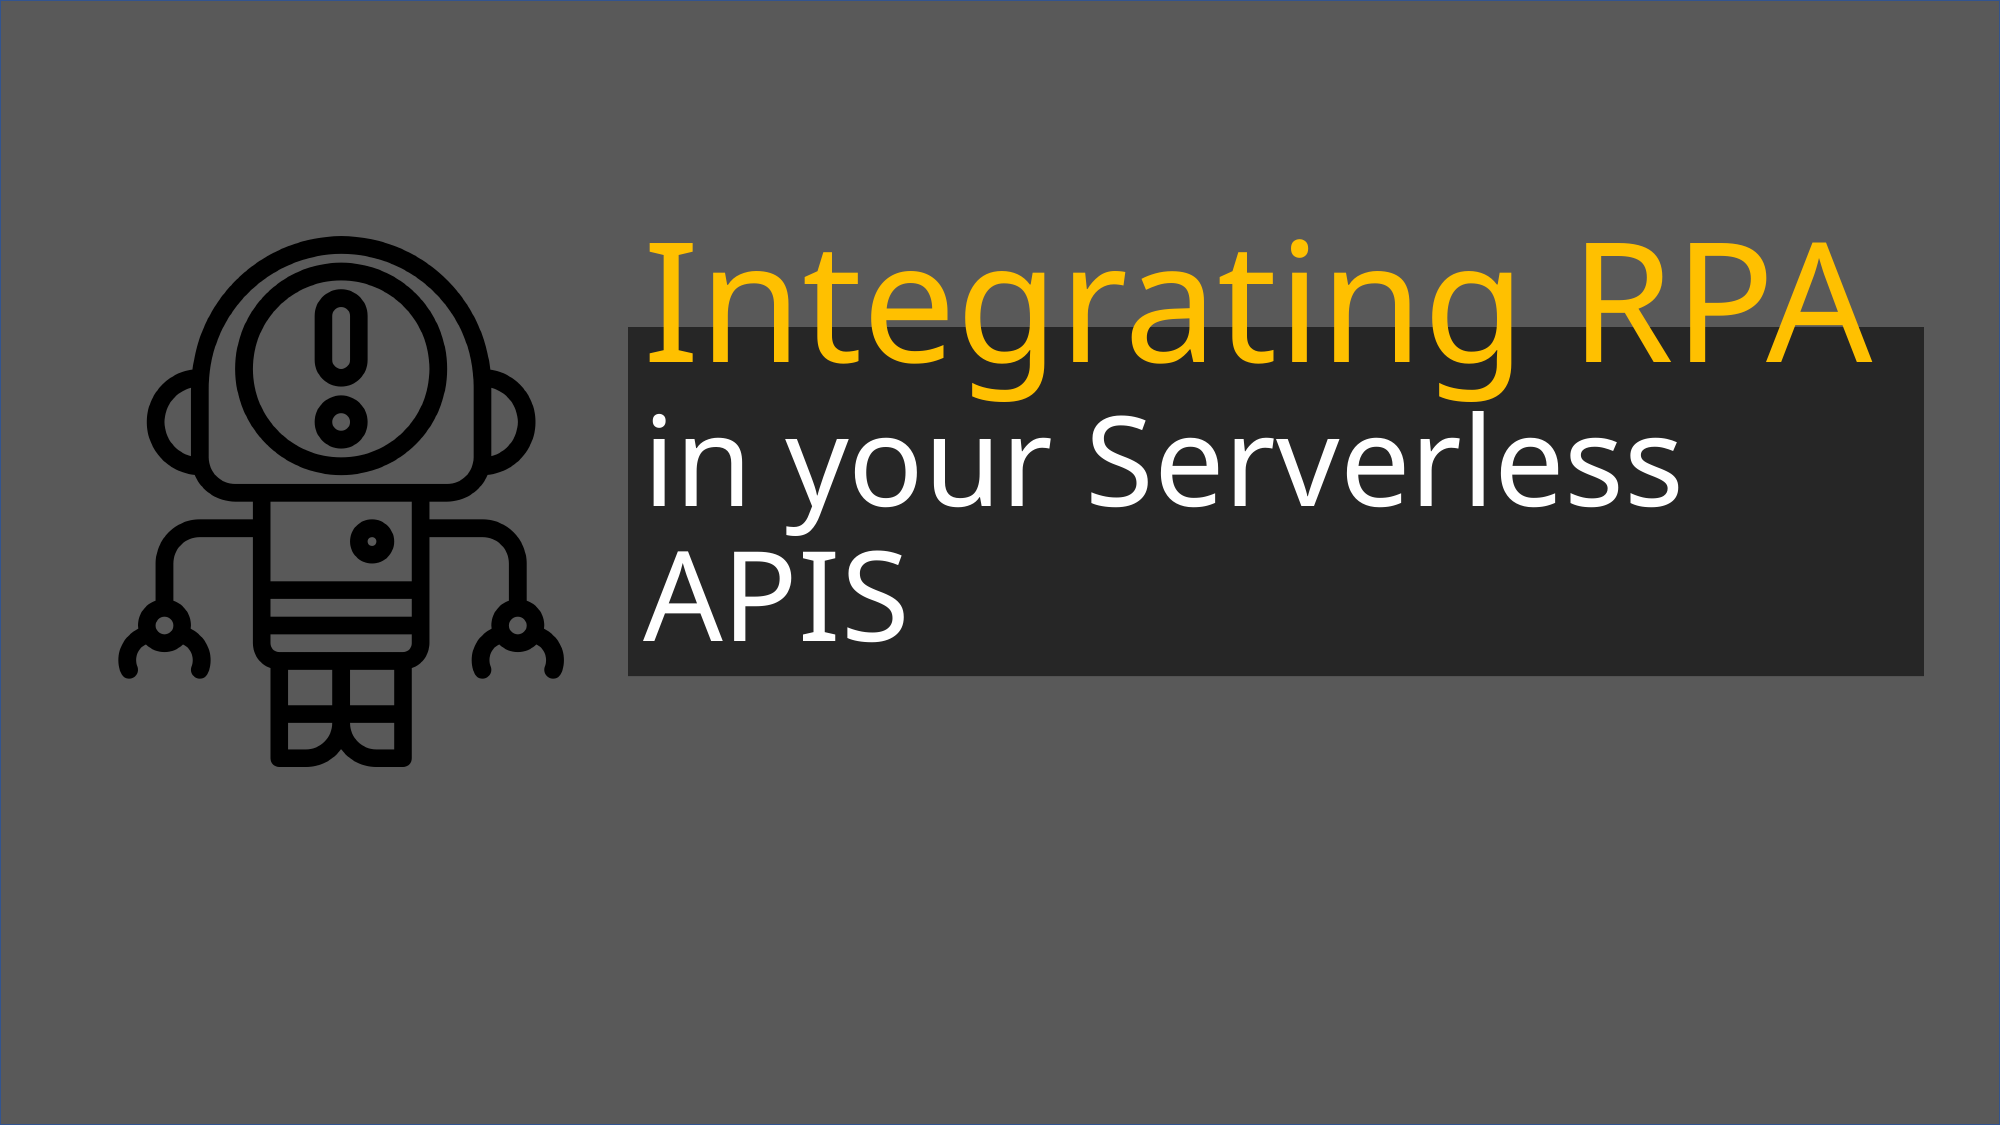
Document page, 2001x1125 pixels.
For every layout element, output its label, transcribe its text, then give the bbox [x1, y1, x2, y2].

text_box [0, 0, 2000, 1125]
text_box Integrating RPA in your Serverless APIS [628, 327, 1924, 677]
picture [76, 236, 606, 767]
